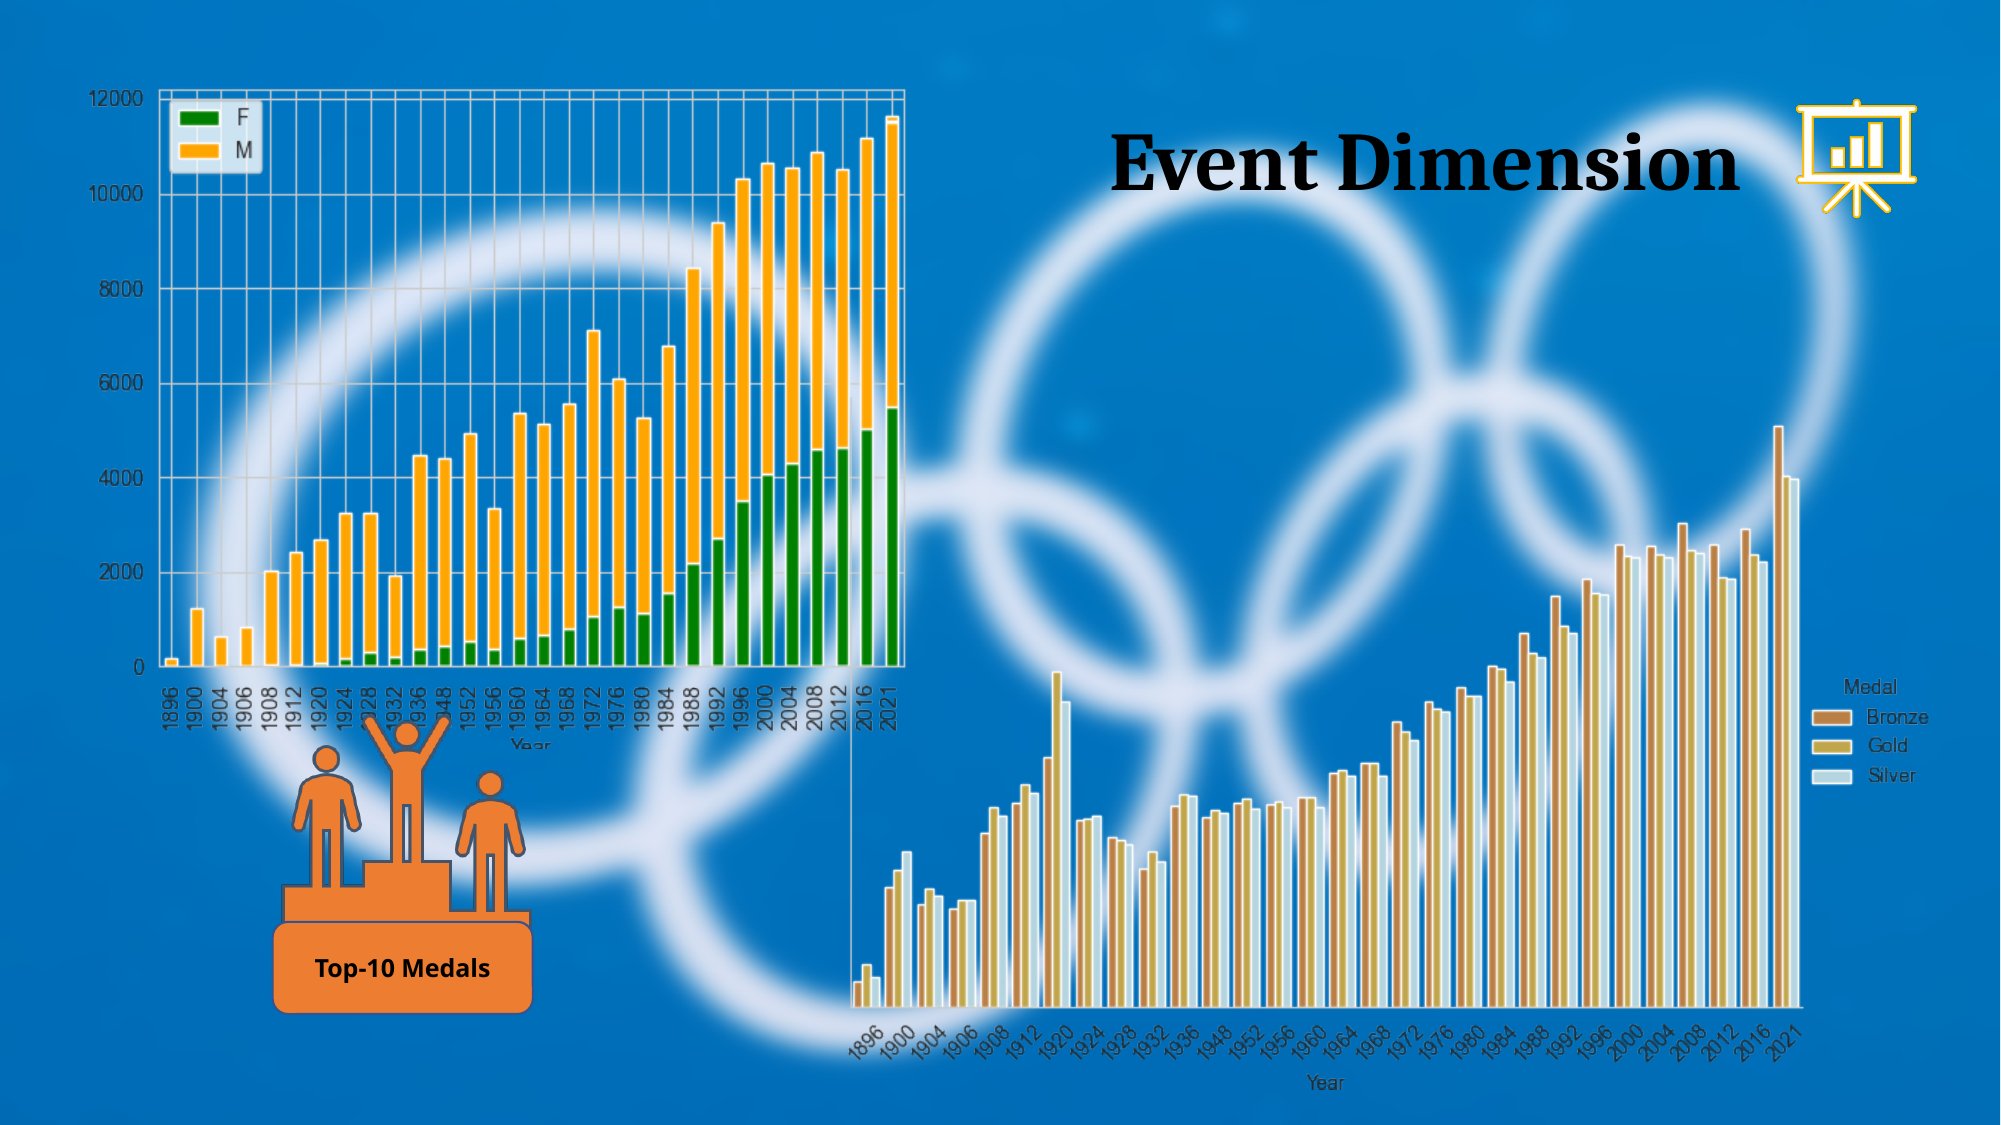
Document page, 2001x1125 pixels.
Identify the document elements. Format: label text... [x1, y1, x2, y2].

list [742, 376, 1948, 1090]
text_box Top-10 Medals [271, 980, 534, 1016]
text_box Event Dimension [1070, 99, 1781, 215]
picture [0, 0, 2001, 1125]
